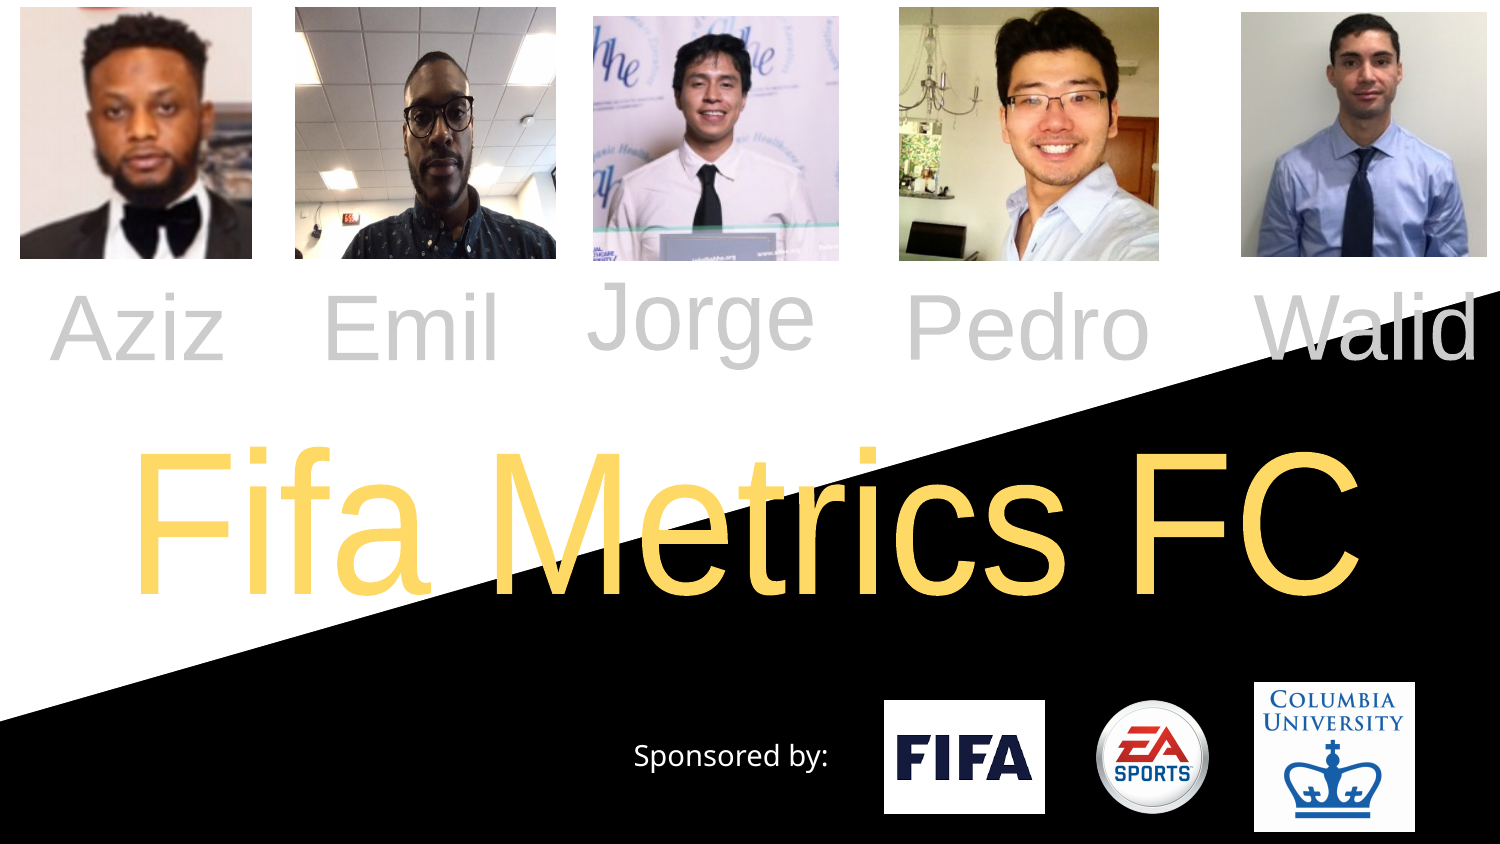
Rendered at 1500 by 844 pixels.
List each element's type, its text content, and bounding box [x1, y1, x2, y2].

picture [899, 7, 1160, 261]
picture [593, 15, 839, 261]
picture [1096, 700, 1210, 814]
picture [20, 7, 253, 259]
picture [884, 700, 1046, 814]
text_box Sponsored by: [618, 722, 879, 792]
picture [295, 7, 556, 259]
picture [1241, 11, 1487, 257]
picture [1254, 682, 1415, 832]
